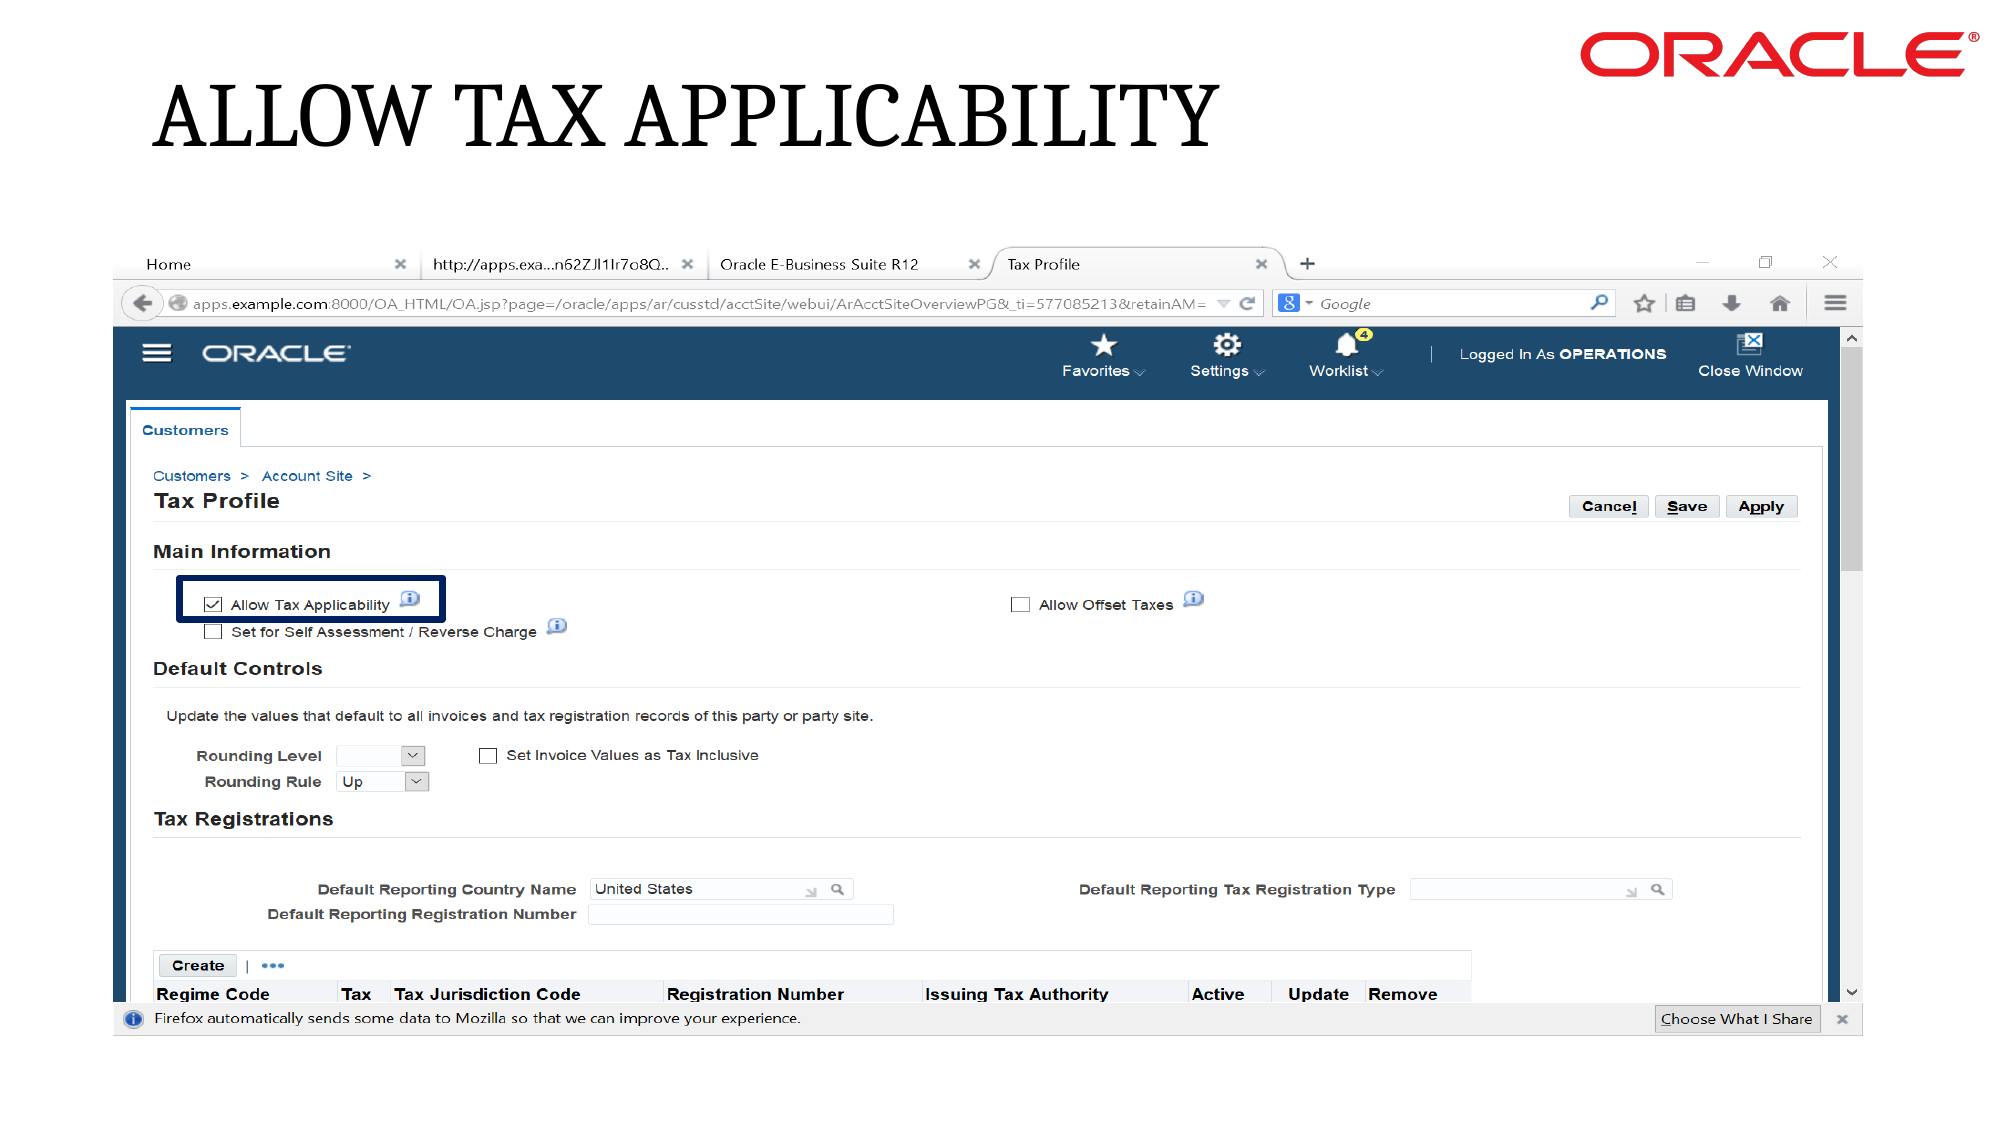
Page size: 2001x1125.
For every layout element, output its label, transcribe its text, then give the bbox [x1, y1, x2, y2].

picture [113, 247, 1862, 1034]
picture [1558, 3, 2001, 105]
title Allow Tax Applicability [137, 59, 1863, 175]
